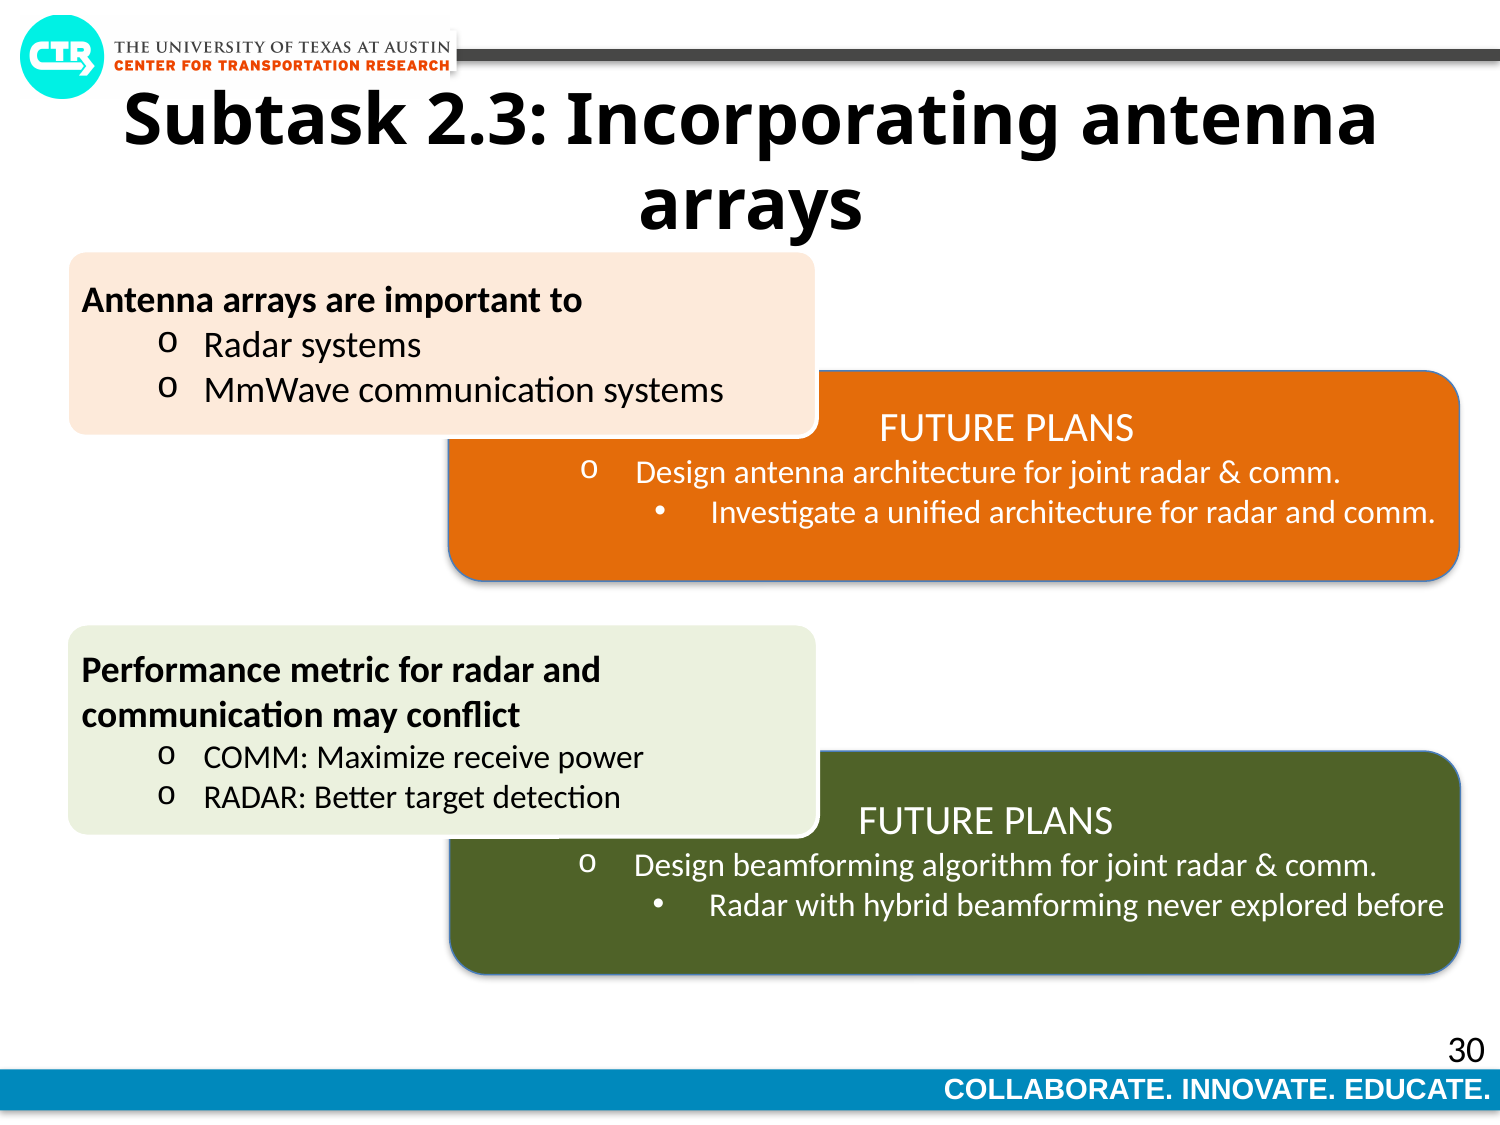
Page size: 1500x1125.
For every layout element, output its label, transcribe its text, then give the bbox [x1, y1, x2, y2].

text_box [65, 623, 1500, 975]
slide_number 30 [1149, 1017, 1500, 1078]
text_box [831, 370, 1458, 392]
text_box Antenna arrays are important to Radar systems MmWave communication systems [66, 267, 831, 463]
text_box [64, 248, 819, 425]
text_box [447, 463, 1441, 582]
text_box FUTURE PLANS Design antenna architecture for joint radar & comm. Investigate a unified architecture for radar and comm. [564, 392, 1466, 578]
picture [20, 15, 450, 99]
title Subtask 2.3: Incorporating antenna arrays [28, 64, 1475, 253]
